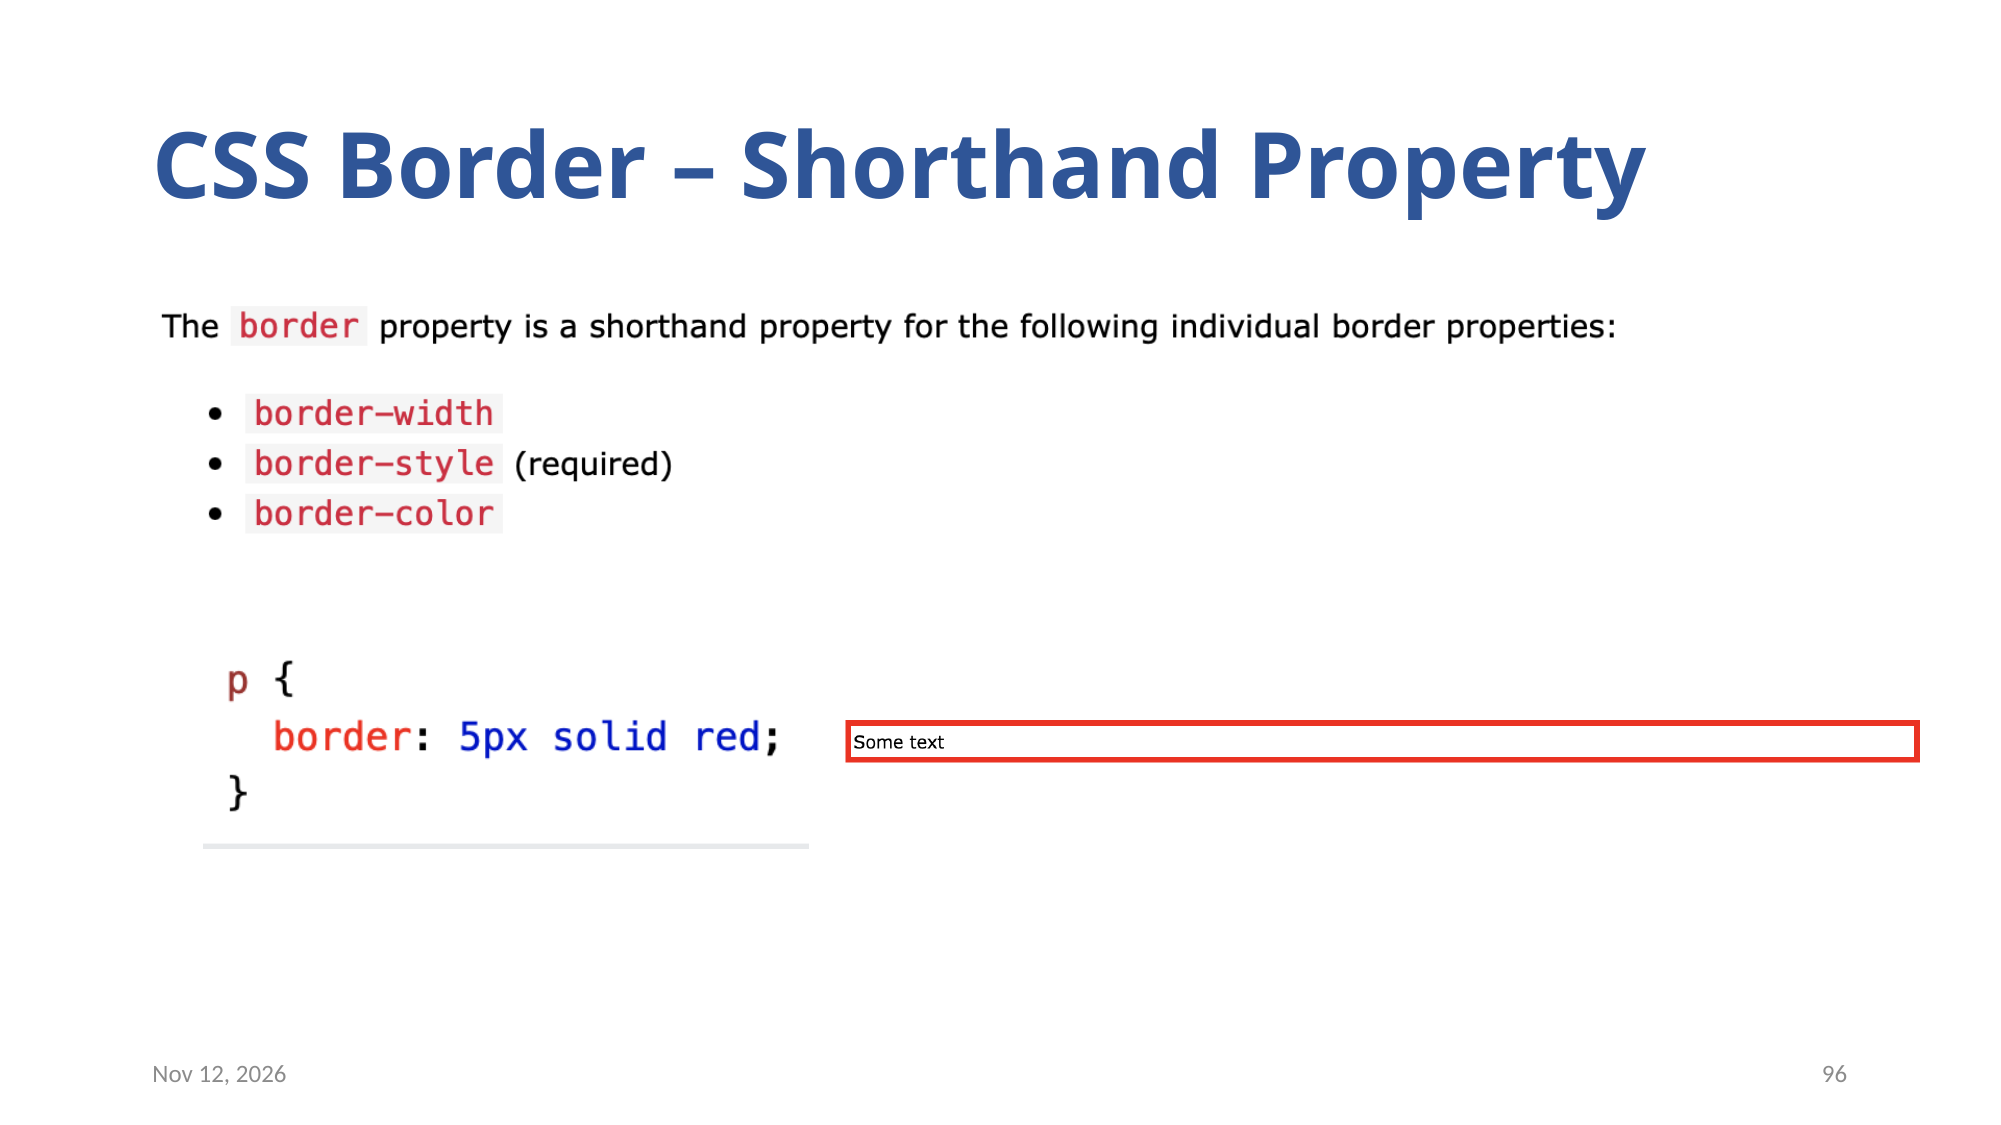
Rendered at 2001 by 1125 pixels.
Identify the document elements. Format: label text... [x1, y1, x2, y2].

picture [831, 700, 1933, 780]
slide_number 13-Jan-24 [137, 1042, 588, 1103]
title CSS Border – Shorthand Property [137, 59, 1863, 278]
picture [137, 277, 1688, 571]
picture [203, 631, 809, 849]
slide_number 96 [1412, 1042, 1863, 1103]
